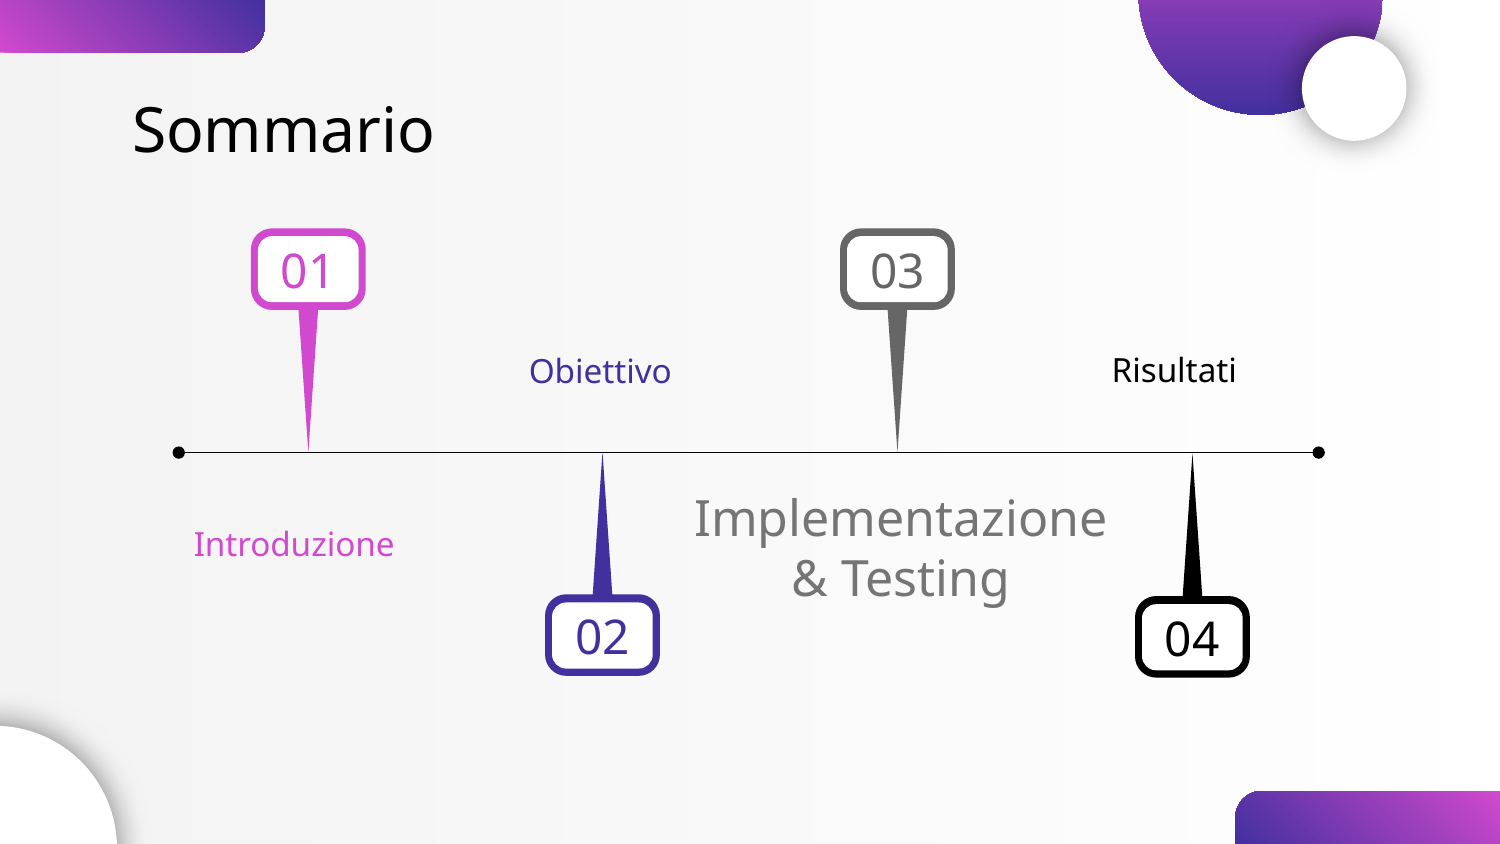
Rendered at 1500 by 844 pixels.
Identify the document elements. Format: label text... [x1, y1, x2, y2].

text_box 02 [552, 602, 653, 669]
text_box [840, 228, 955, 451]
title Sommario [116, 88, 1383, 167]
text_box [545, 460, 660, 676]
text_box Implementazione & Testing [659, 517, 1143, 576]
text_box Obiettivo [513, 340, 772, 399]
text_box 04 [1142, 604, 1243, 671]
text_box 01 [257, 236, 359, 303]
text_box 03 [847, 236, 948, 303]
text_box [250, 228, 366, 451]
text_box Introduzione [178, 514, 437, 573]
text_box Risultati [1096, 339, 1355, 399]
text_box [1138, 0, 1383, 115]
text_box [1301, 36, 1407, 141]
text_box [1135, 460, 1250, 678]
